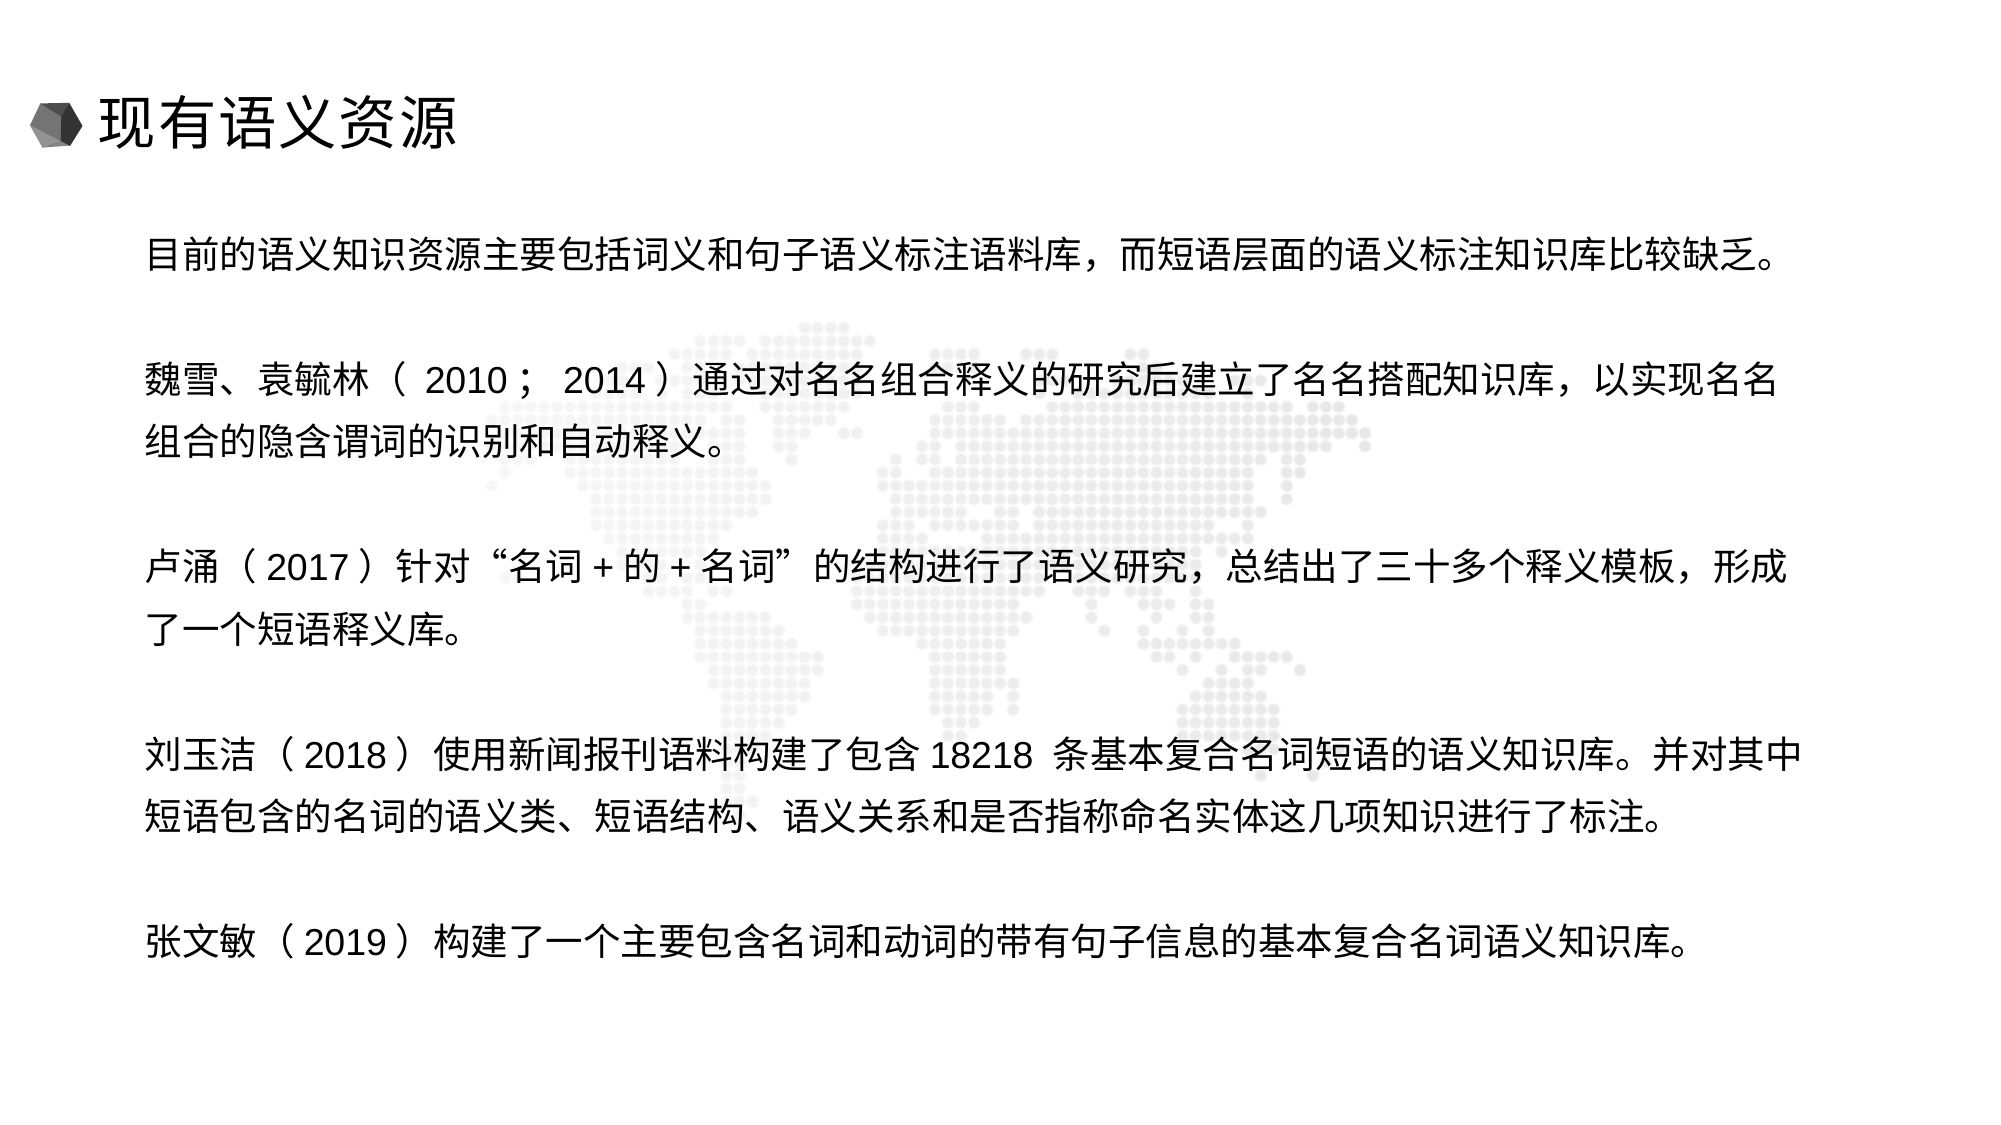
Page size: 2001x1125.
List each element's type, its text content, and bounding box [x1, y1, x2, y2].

text_box 目前的语义知识资源主要包括词义和句子语义标注语料库，而短语层面的语义标注知识库比较缺乏。 魏雪、袁毓林（ 2010；2014）通过对名名组合释义的研究后建立了名名搭配知识库，以实现名名组合的隐含谓词的识别和自动释义。 卢涌（2017）针对“名词+的+名词”的结构进行了语义研究，总结出了三十多个释义模板，形成了一个短语释义库。 刘玉洁（2018）使用新闻报刊语料构建了包含18218 条基本复合名词短语的语义知识库。并对其中短语包含的名词的语义类、短语结构、语义关系和是否指称命名实体这几项知识进行了标注。 张文敏（2019）构建了一个主要包含名词和动词的带有句子信息的基本复合名词语义知识库。 [129, 205, 1831, 971]
text_box 现有语义资源 [83, 78, 1127, 164]
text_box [33, 98, 79, 152]
